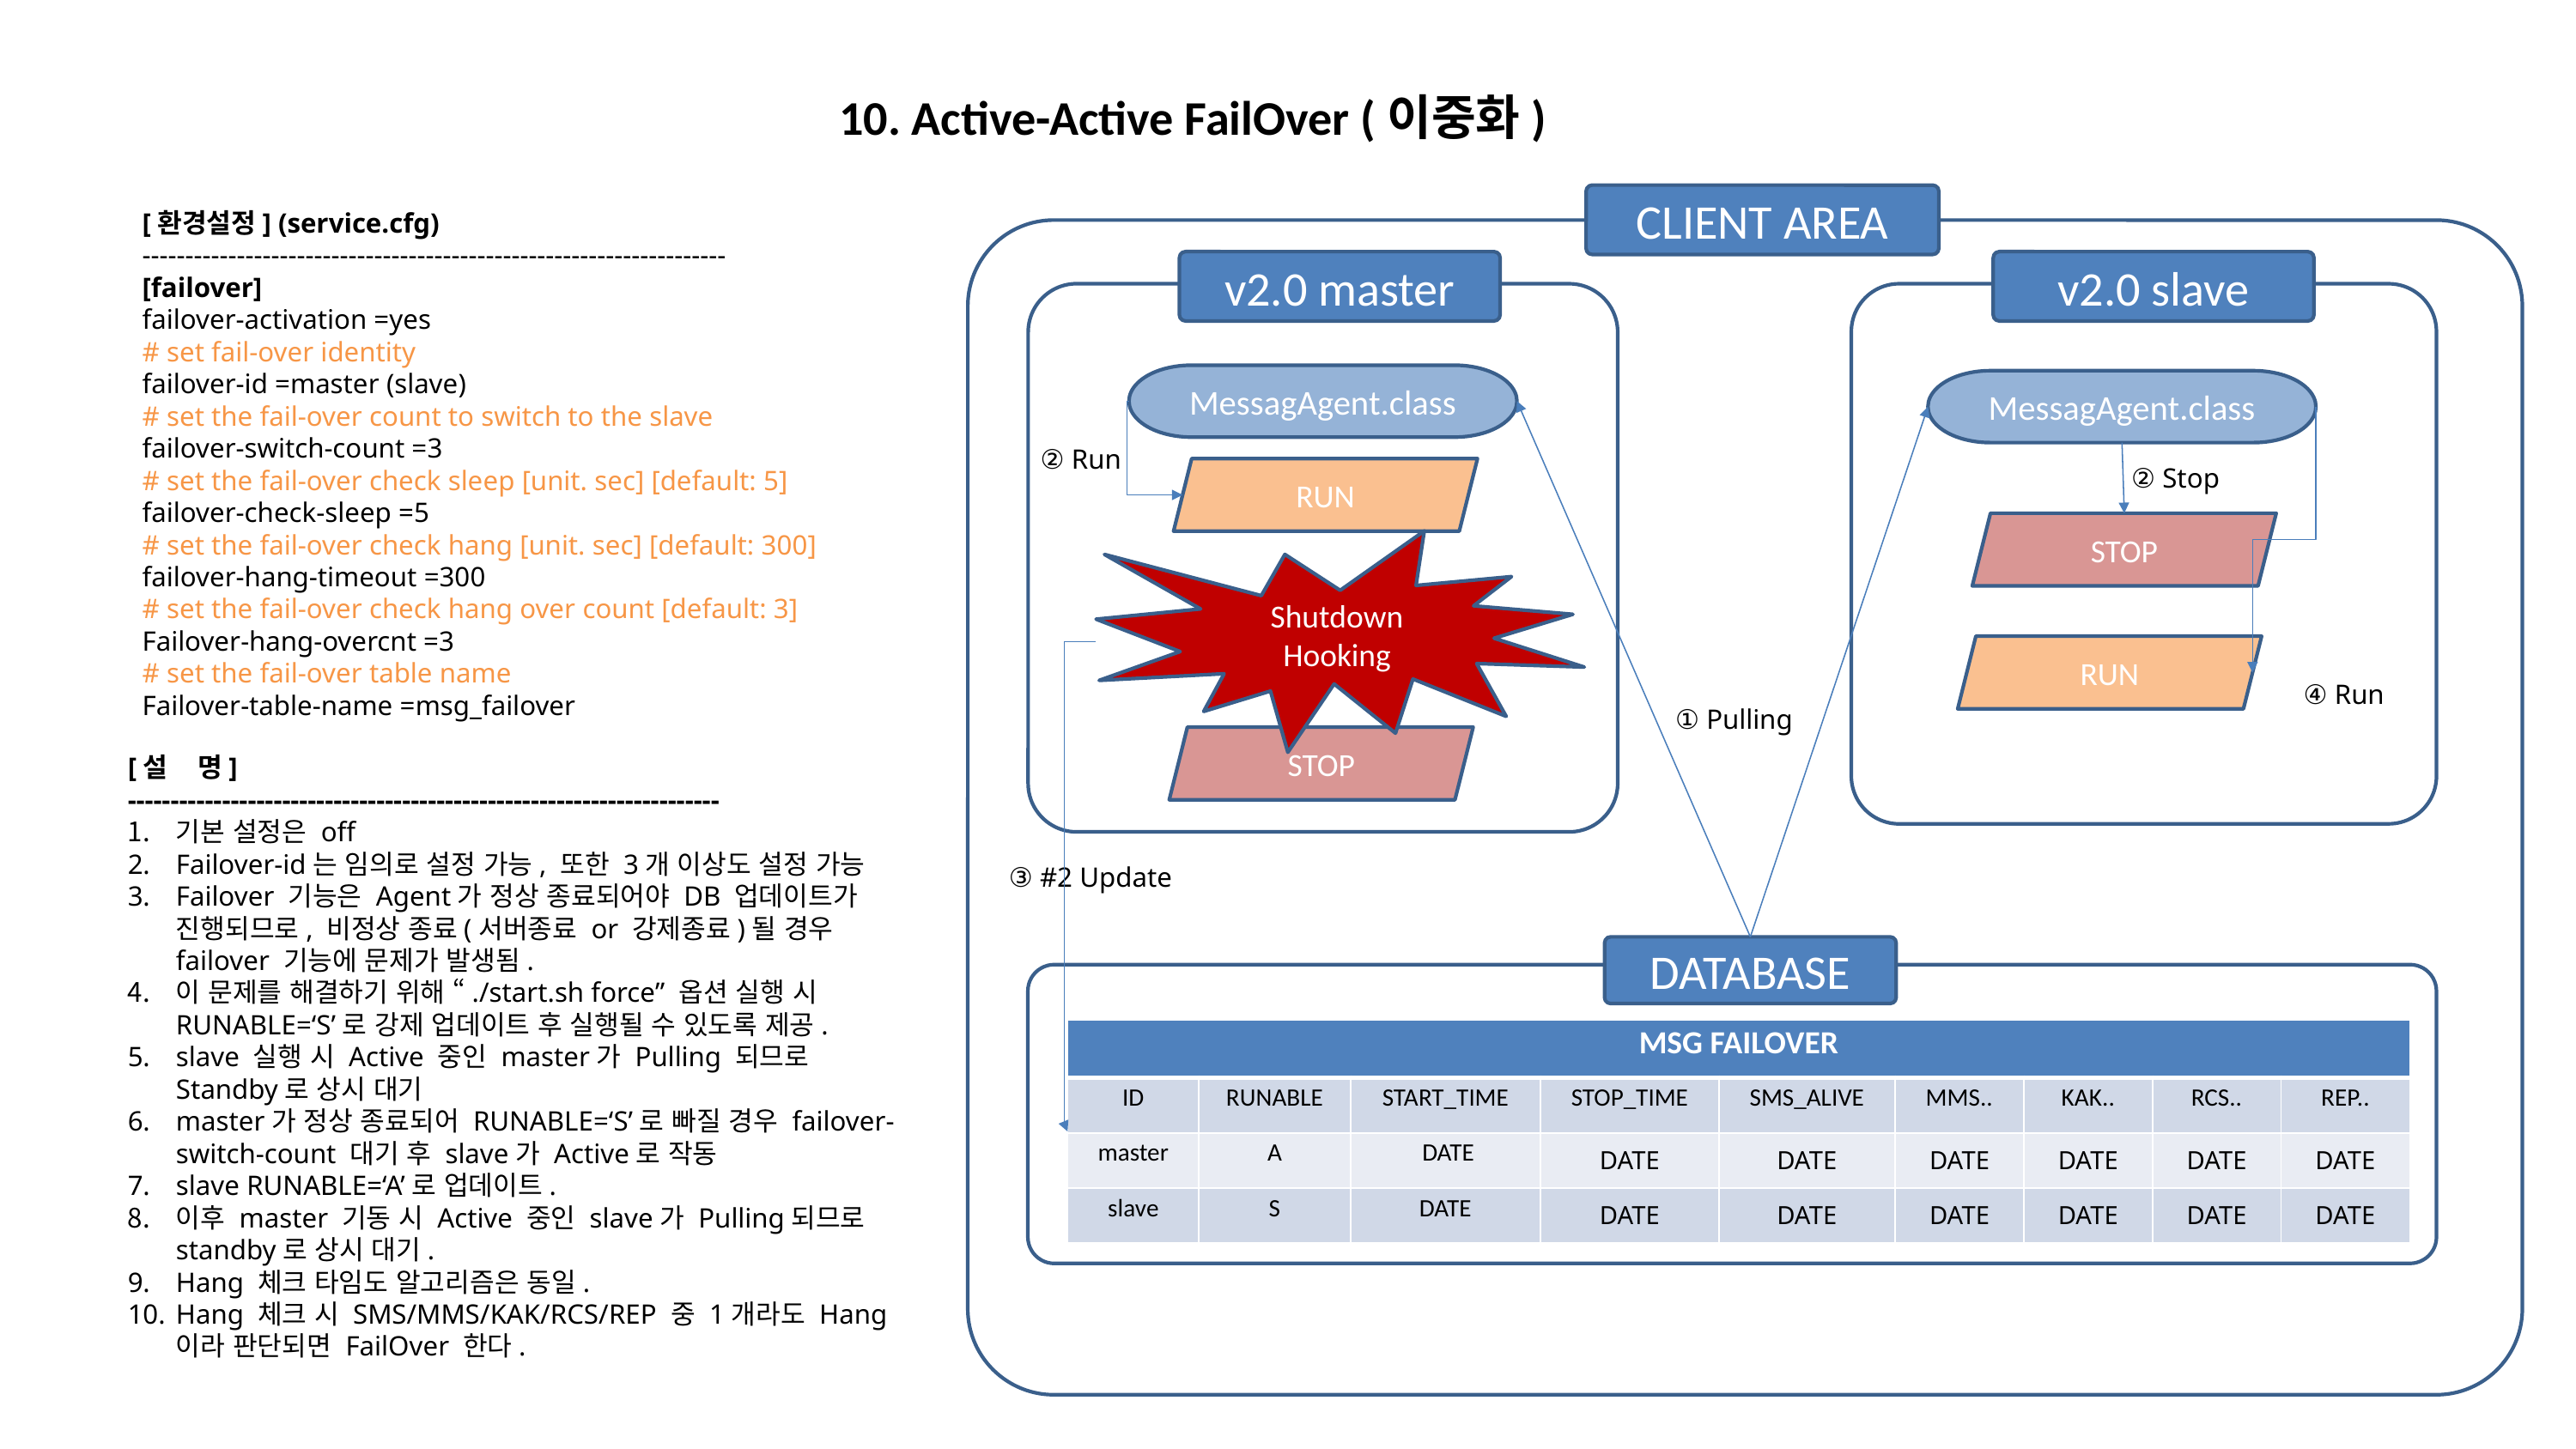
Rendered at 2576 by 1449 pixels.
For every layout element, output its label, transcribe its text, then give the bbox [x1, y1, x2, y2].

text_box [2252, 406, 2317, 673]
text_box [965, 218, 2524, 1397]
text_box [2121, 442, 2125, 514]
text_box CLIENT AREA [1584, 183, 1941, 257]
text_box [설 명] --------------------------------------------------------------------- 기본 설정은 off Failover-id는 임의로 설정 가능, 또한 3개 이상도 설정 가능 Failover 기능은 Agent가 정상 종료되어야 DB 업데이트가 진행되므로, 비정상 종료(서버종료 or 강제종료)될 경우 failover 기능에 문제가 발생됨. 이 문제를 해결하기 위해 “./start.sh force” 옵션 실행 시 RUNABLE=‘S’로 강제 업데이트 후 실행될 수 있도록 제공. slave 실행 시 Active 중인 master가 Pulling 되므로 Standby로 상시 대기 master가 정상 종료되어 RUNABLE=‘S’로 빠질 경우 failover-switch-count 대기 후 slave가 Active로 작동 slave RUNABLE=‘A’로 업데이트. 이후 master 기동 시 Active 중인 slave가 Pulling되므로 standby로 상시 대기. Hang 체크 타임도 알고리즘은 동일. Hang 체크 시 SMS/MMS/KAK/RCS/REP 중 1개라도 Hang이라 판단되면 FailOver 한다. [113, 748, 927, 1397]
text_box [1516, 401, 1751, 937]
table_cell 0.71 [2118, 445, 2127, 517]
text_box 10. Active-Active FailOver (이중화) [651, 63, 1735, 168]
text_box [1750, 406, 1929, 937]
text_box [환경설정] (service.cfg) -------------------------------------------------------------------- [failover] failover-activation =yes # set fail-over identity failover-id =master (slave) # set the fail-over count to switch to the slave failover-switch-count =3 # set the fail-over check sleep [unit. sec] [default: 5] failover-check-sleep =5 # set the fail-over check hang [unit. sec] [default: 300] failover-hang-timeout =300 # set the fail-over check hang over count [default: 3] Failover-hang-overcnt =3 # set the fail-over table name Failover-table-name =msg_failover [128, 226, 998, 701]
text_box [1066, 619, 1097, 1132]
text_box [1128, 401, 1183, 495]
